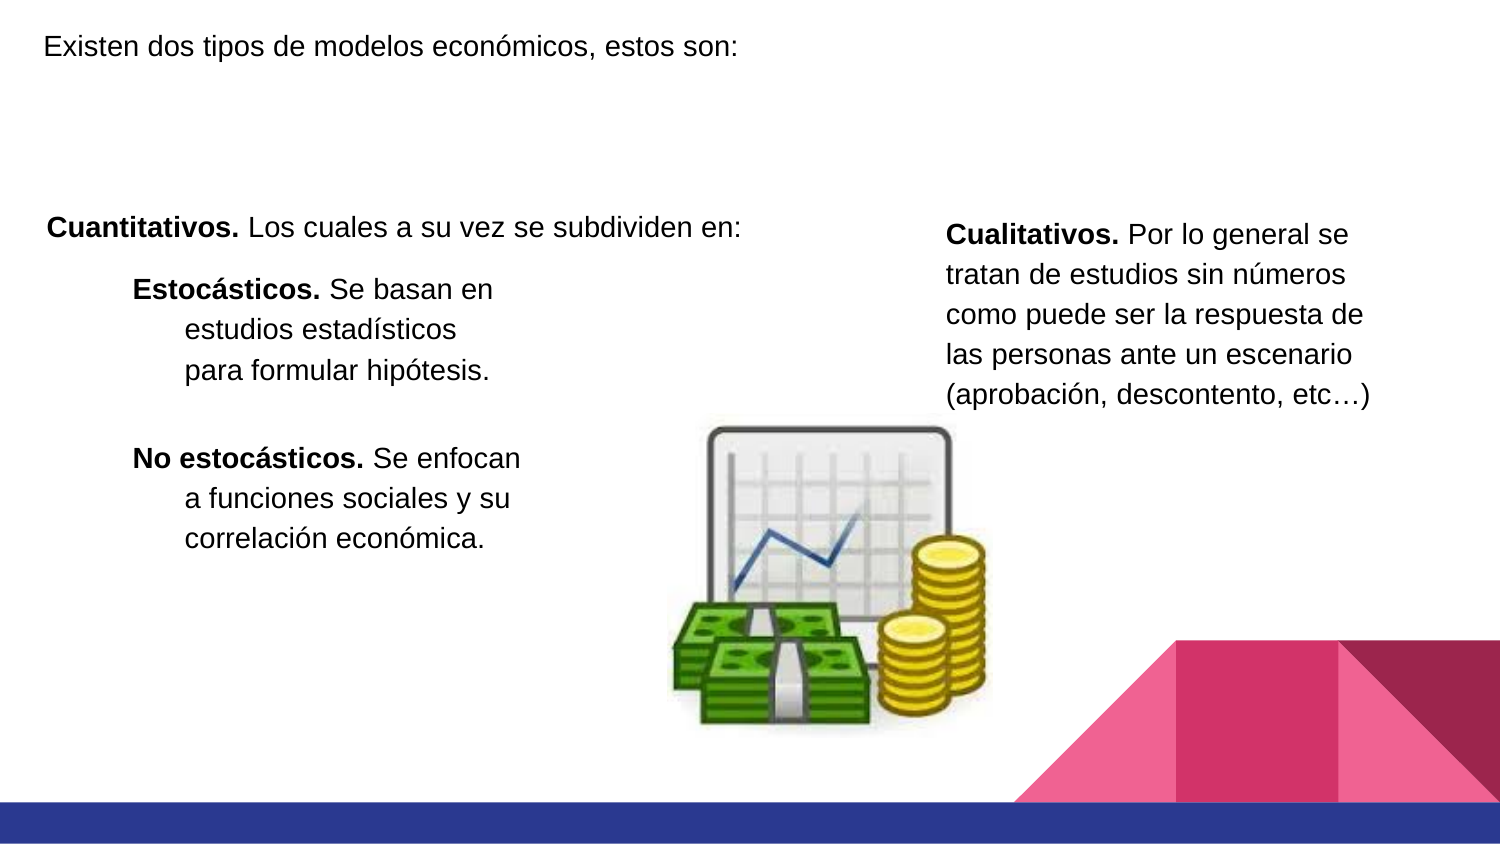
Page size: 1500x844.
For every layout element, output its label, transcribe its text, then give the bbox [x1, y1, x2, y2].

text_box Cuantitativos. Los cuales a su vez se subdividen en: [31, 155, 938, 291]
text_box Cualitativos. Por lo general se tratan de estudios sin números como puede ser la respuesta de las personas ante un escenario (aprobación, descontento, etc…) [930, 178, 1423, 442]
text_box Estocásticos. Se basan en estudios estadísticos para formular hipótesis. No estocásticos. Se enfocan a funciones sociales y su correlación económica. [46, 230, 539, 590]
picture [667, 412, 993, 739]
list Existen dos tipos de modelos económicos, estos son: [28, 7, 1427, 690]
